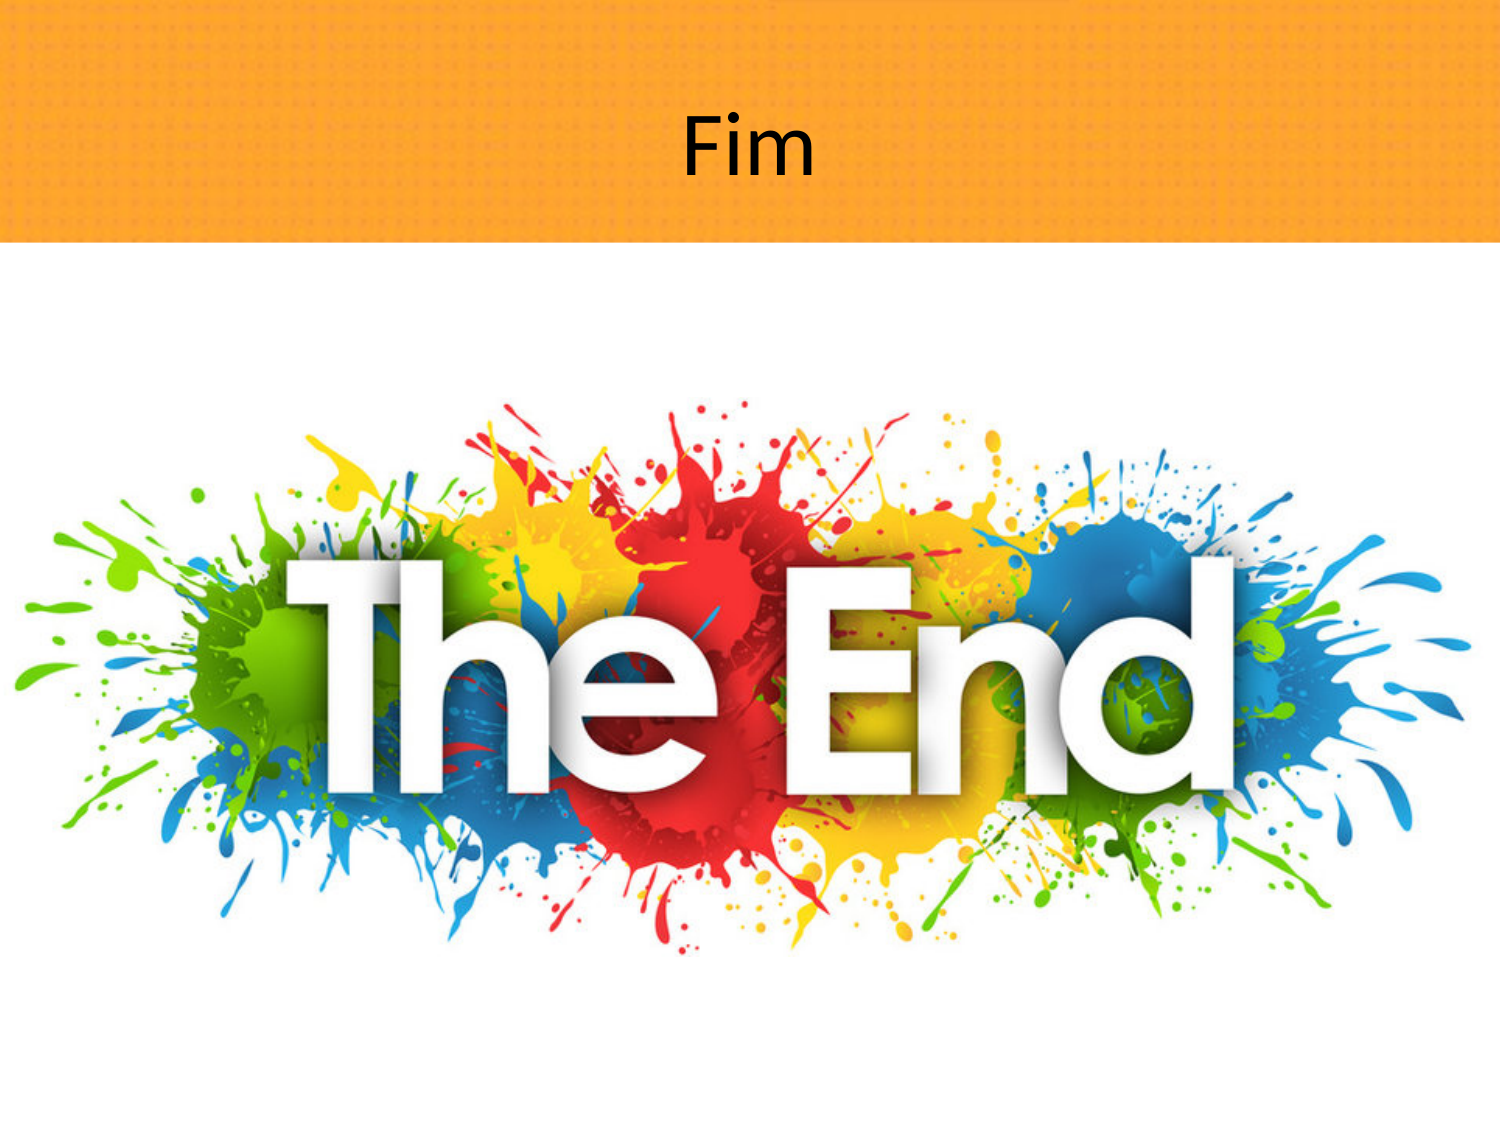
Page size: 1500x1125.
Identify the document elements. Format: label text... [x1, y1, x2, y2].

title Fim [75, 45, 1425, 233]
picture [0, 0, 1500, 1125]
